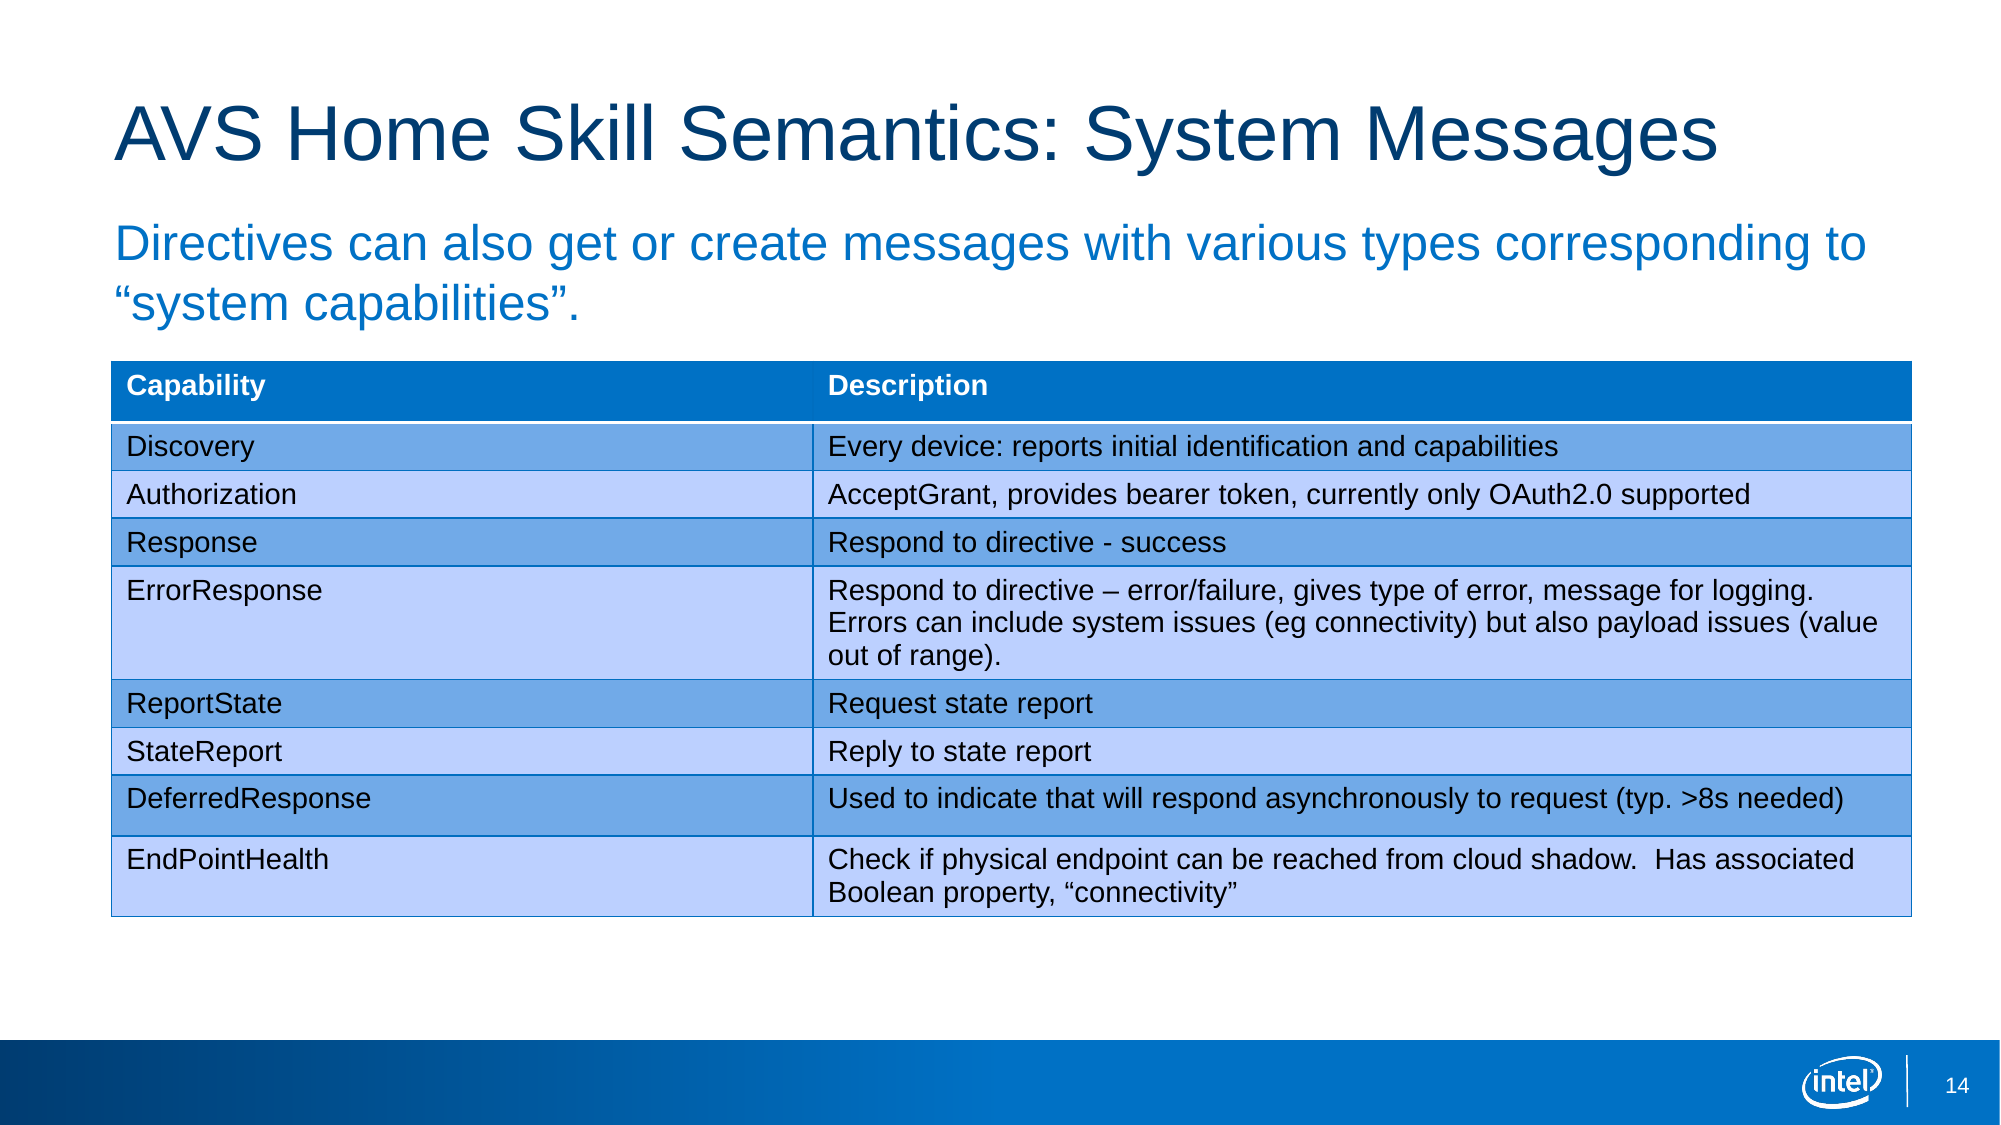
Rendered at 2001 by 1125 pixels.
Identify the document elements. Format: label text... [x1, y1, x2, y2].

table_cell Respond to directive – error/failure, gives type of error, message for logging. Errors can include system issues (eg connectivity) but also payload issues (value out of range). [814, 567, 1911, 679]
table_cell AcceptGrant, provides bearer token, currently only OAuth2.0 supported [814, 471, 1911, 517]
table_cell Used to indicate that will respond asynchronously to request (typ. >8s needed) [814, 776, 1911, 835]
table_cell EndPointHealth [112, 837, 812, 916]
table_header Capability [112, 362, 812, 421]
table_cell Reply to state report [814, 728, 1911, 774]
table_cell Respond to directive - success [814, 519, 1911, 565]
title AVS Home Skill Semantics: System Messages [99, 67, 1900, 196]
table_header Description [814, 362, 1911, 421]
table_cell Every device: reports initial identification and capabilities [814, 424, 1911, 470]
table_cell Response [112, 519, 812, 565]
table_cell Discovery [112, 424, 812, 470]
list Directives can also get or create messages with various types corresponding to “system capabilities”. [99, 196, 1900, 1040]
table_cell StateReport [112, 728, 812, 774]
table_cell ErrorResponse [112, 567, 812, 679]
table_cell DeferredResponse [112, 776, 812, 835]
table_cell Authorization [112, 471, 812, 517]
table_cell ReportState [112, 680, 812, 727]
table_cell Request state report [814, 680, 1911, 727]
slide_number 14 [1503, 1055, 1970, 1116]
table_cell Check if physical endpoint can be reached from cloud shadow. Has associated Boolean property, “connectivity” [814, 837, 1911, 916]
